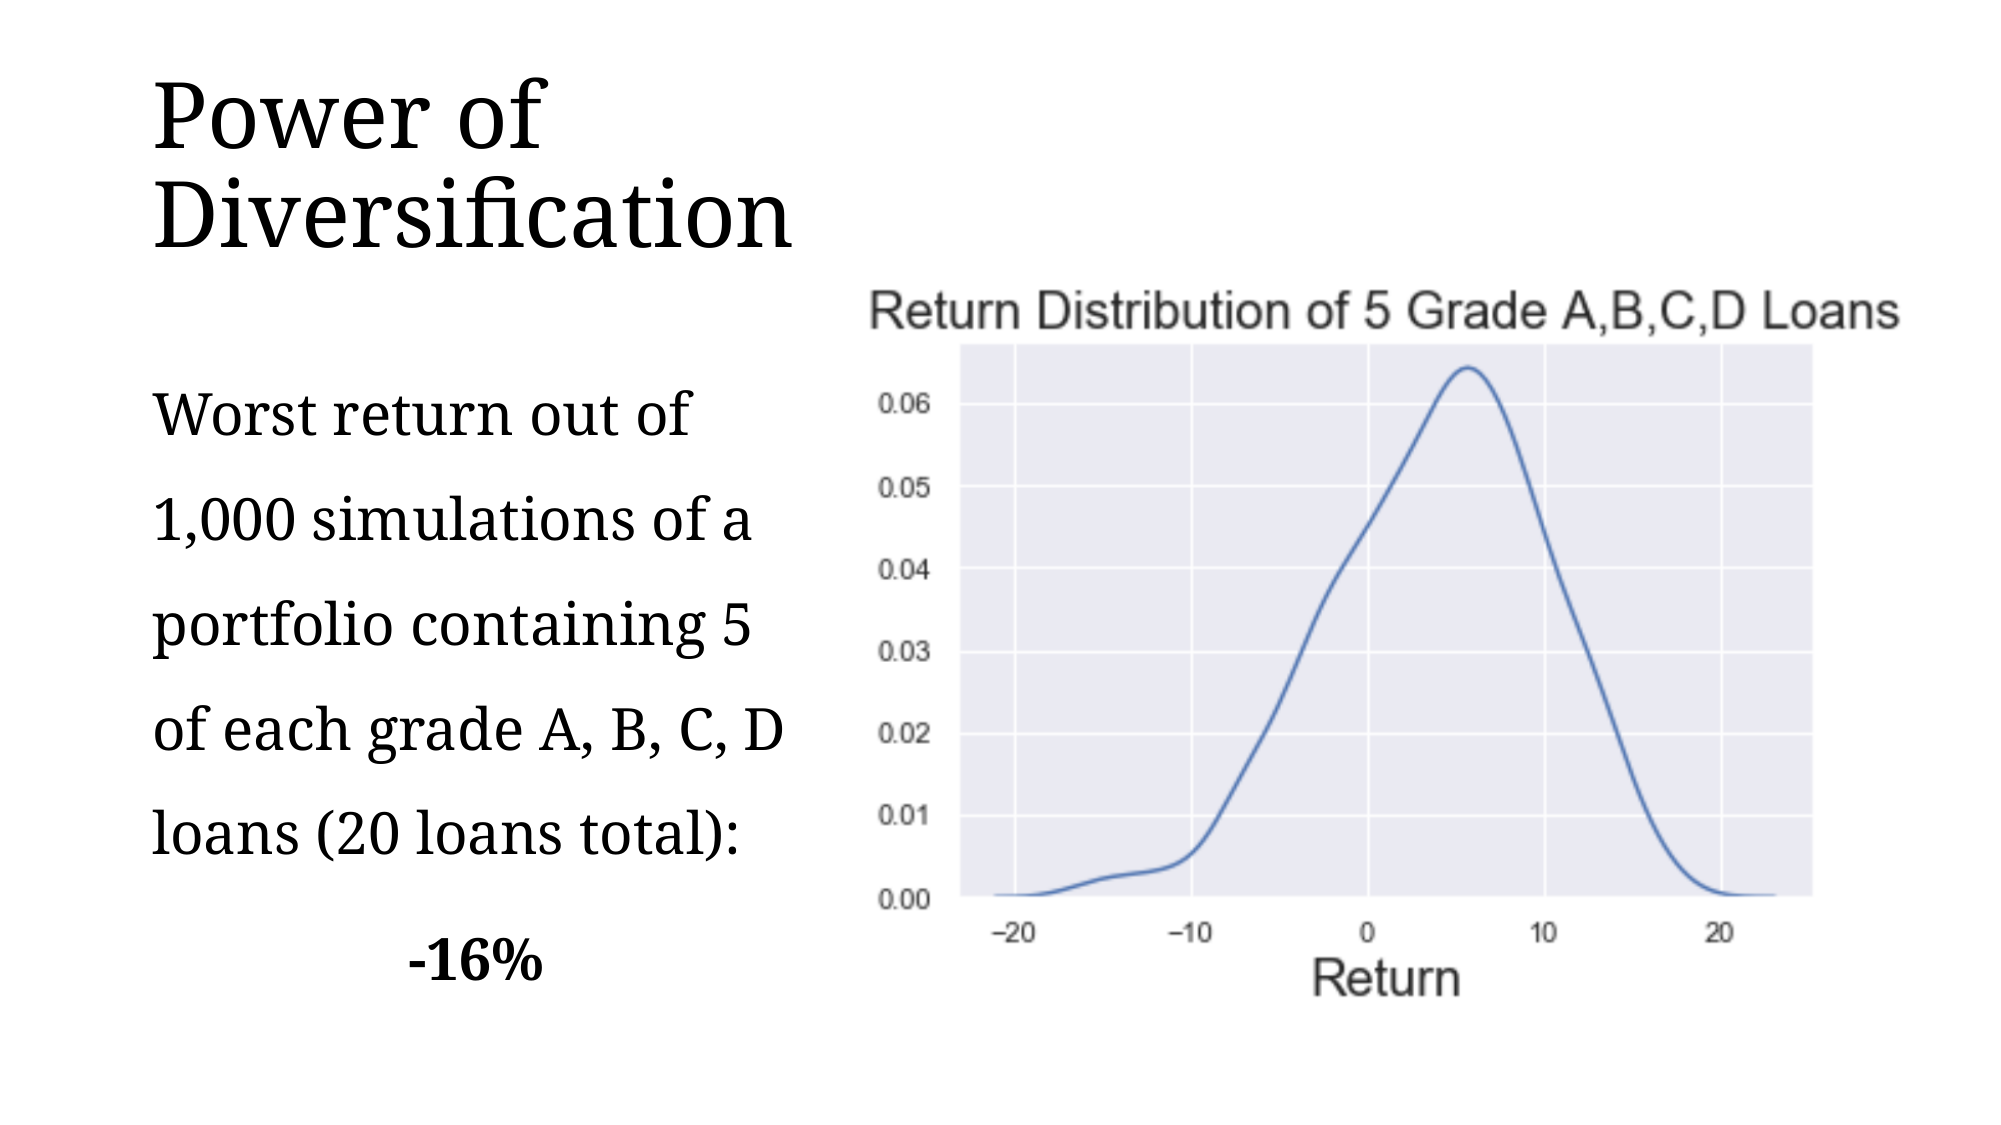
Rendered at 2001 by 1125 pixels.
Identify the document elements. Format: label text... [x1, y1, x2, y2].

picture [845, 271, 1936, 1020]
list Worst return out of 1,000 simulations of a portfolio containing 5 of each grade A, B, C, D loans (20 loans total): -16% [137, 244, 816, 1014]
title Power of Diversification [137, 59, 1185, 278]
